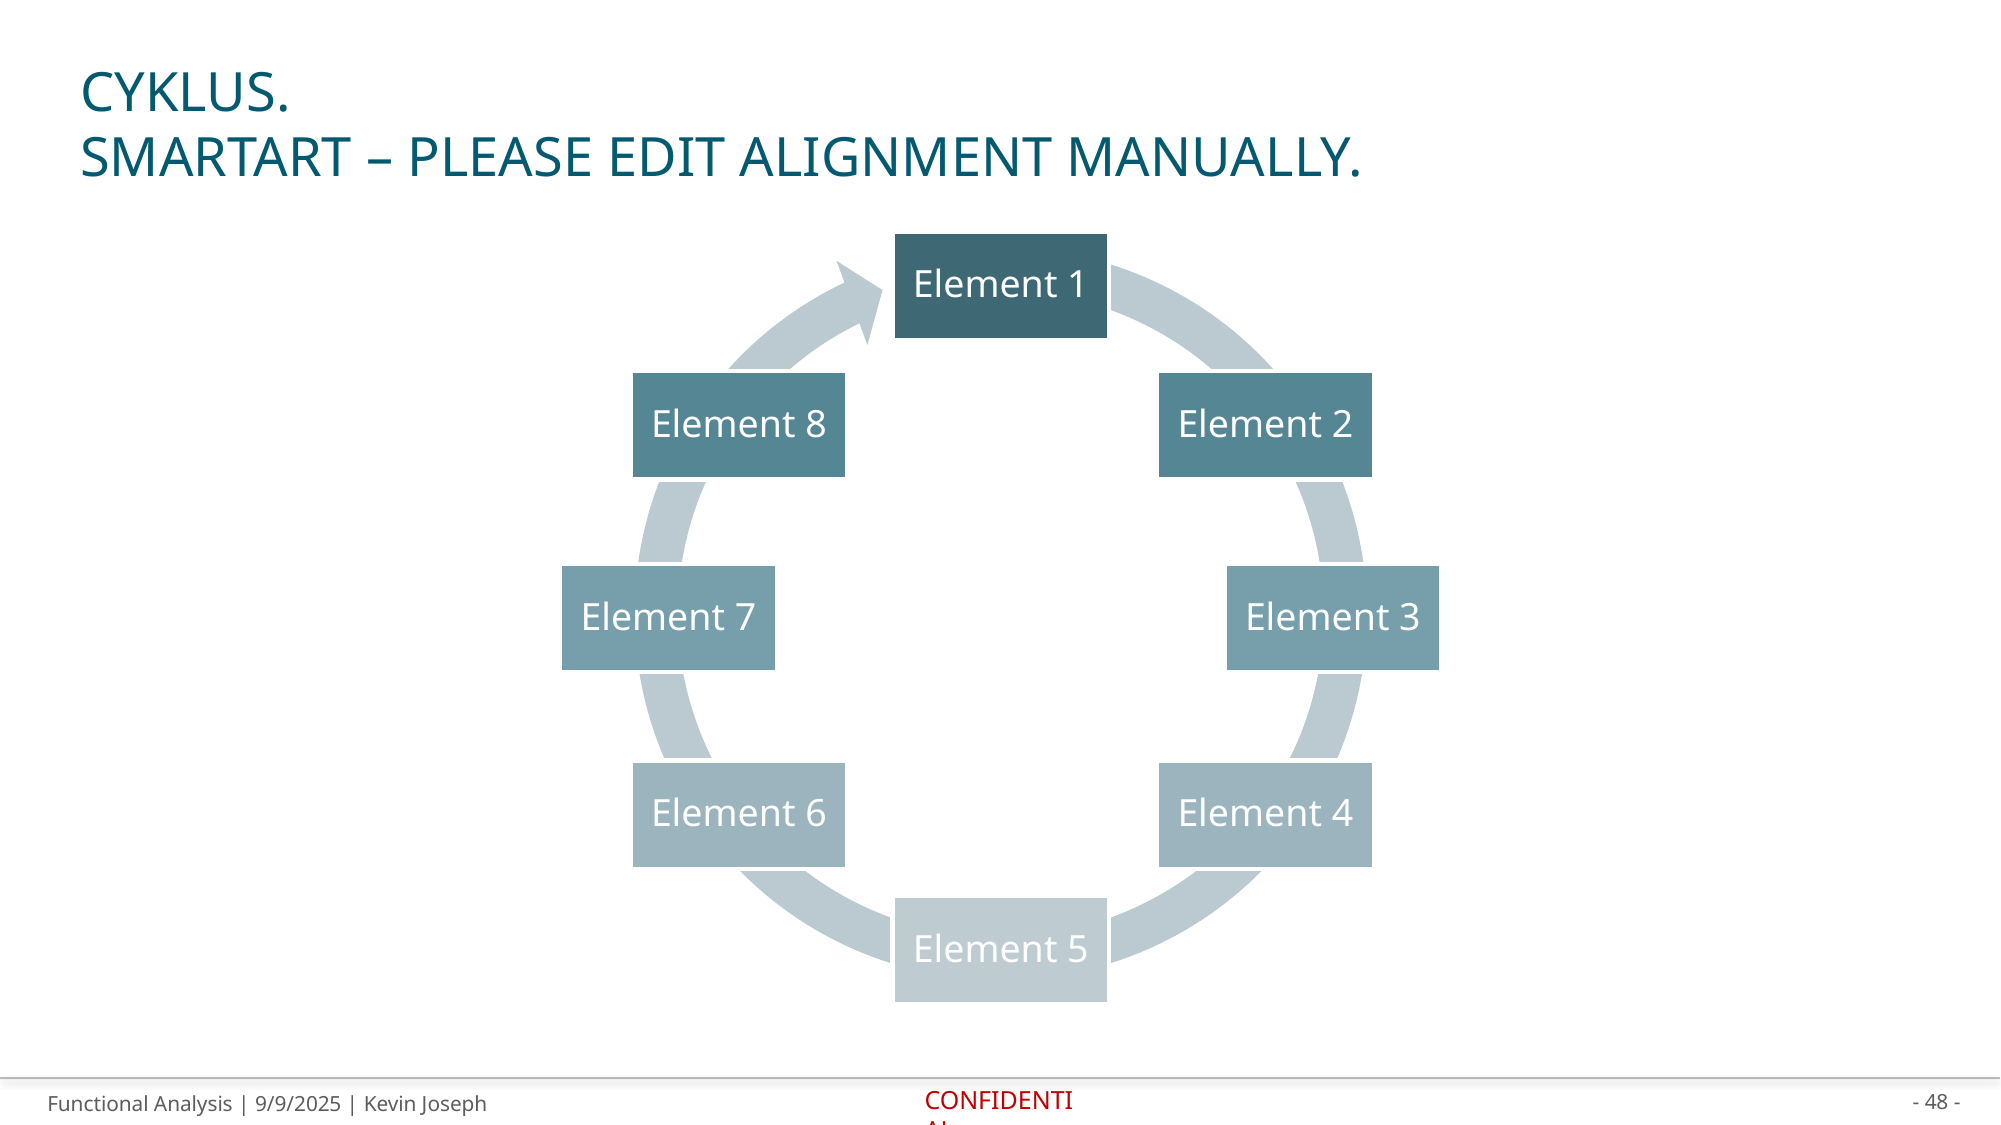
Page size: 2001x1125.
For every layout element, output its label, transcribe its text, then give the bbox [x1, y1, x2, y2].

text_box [507, 230, 1494, 1005]
title Cyklus. Smartart – Please edit Alignment manually. [80, 57, 1922, 189]
